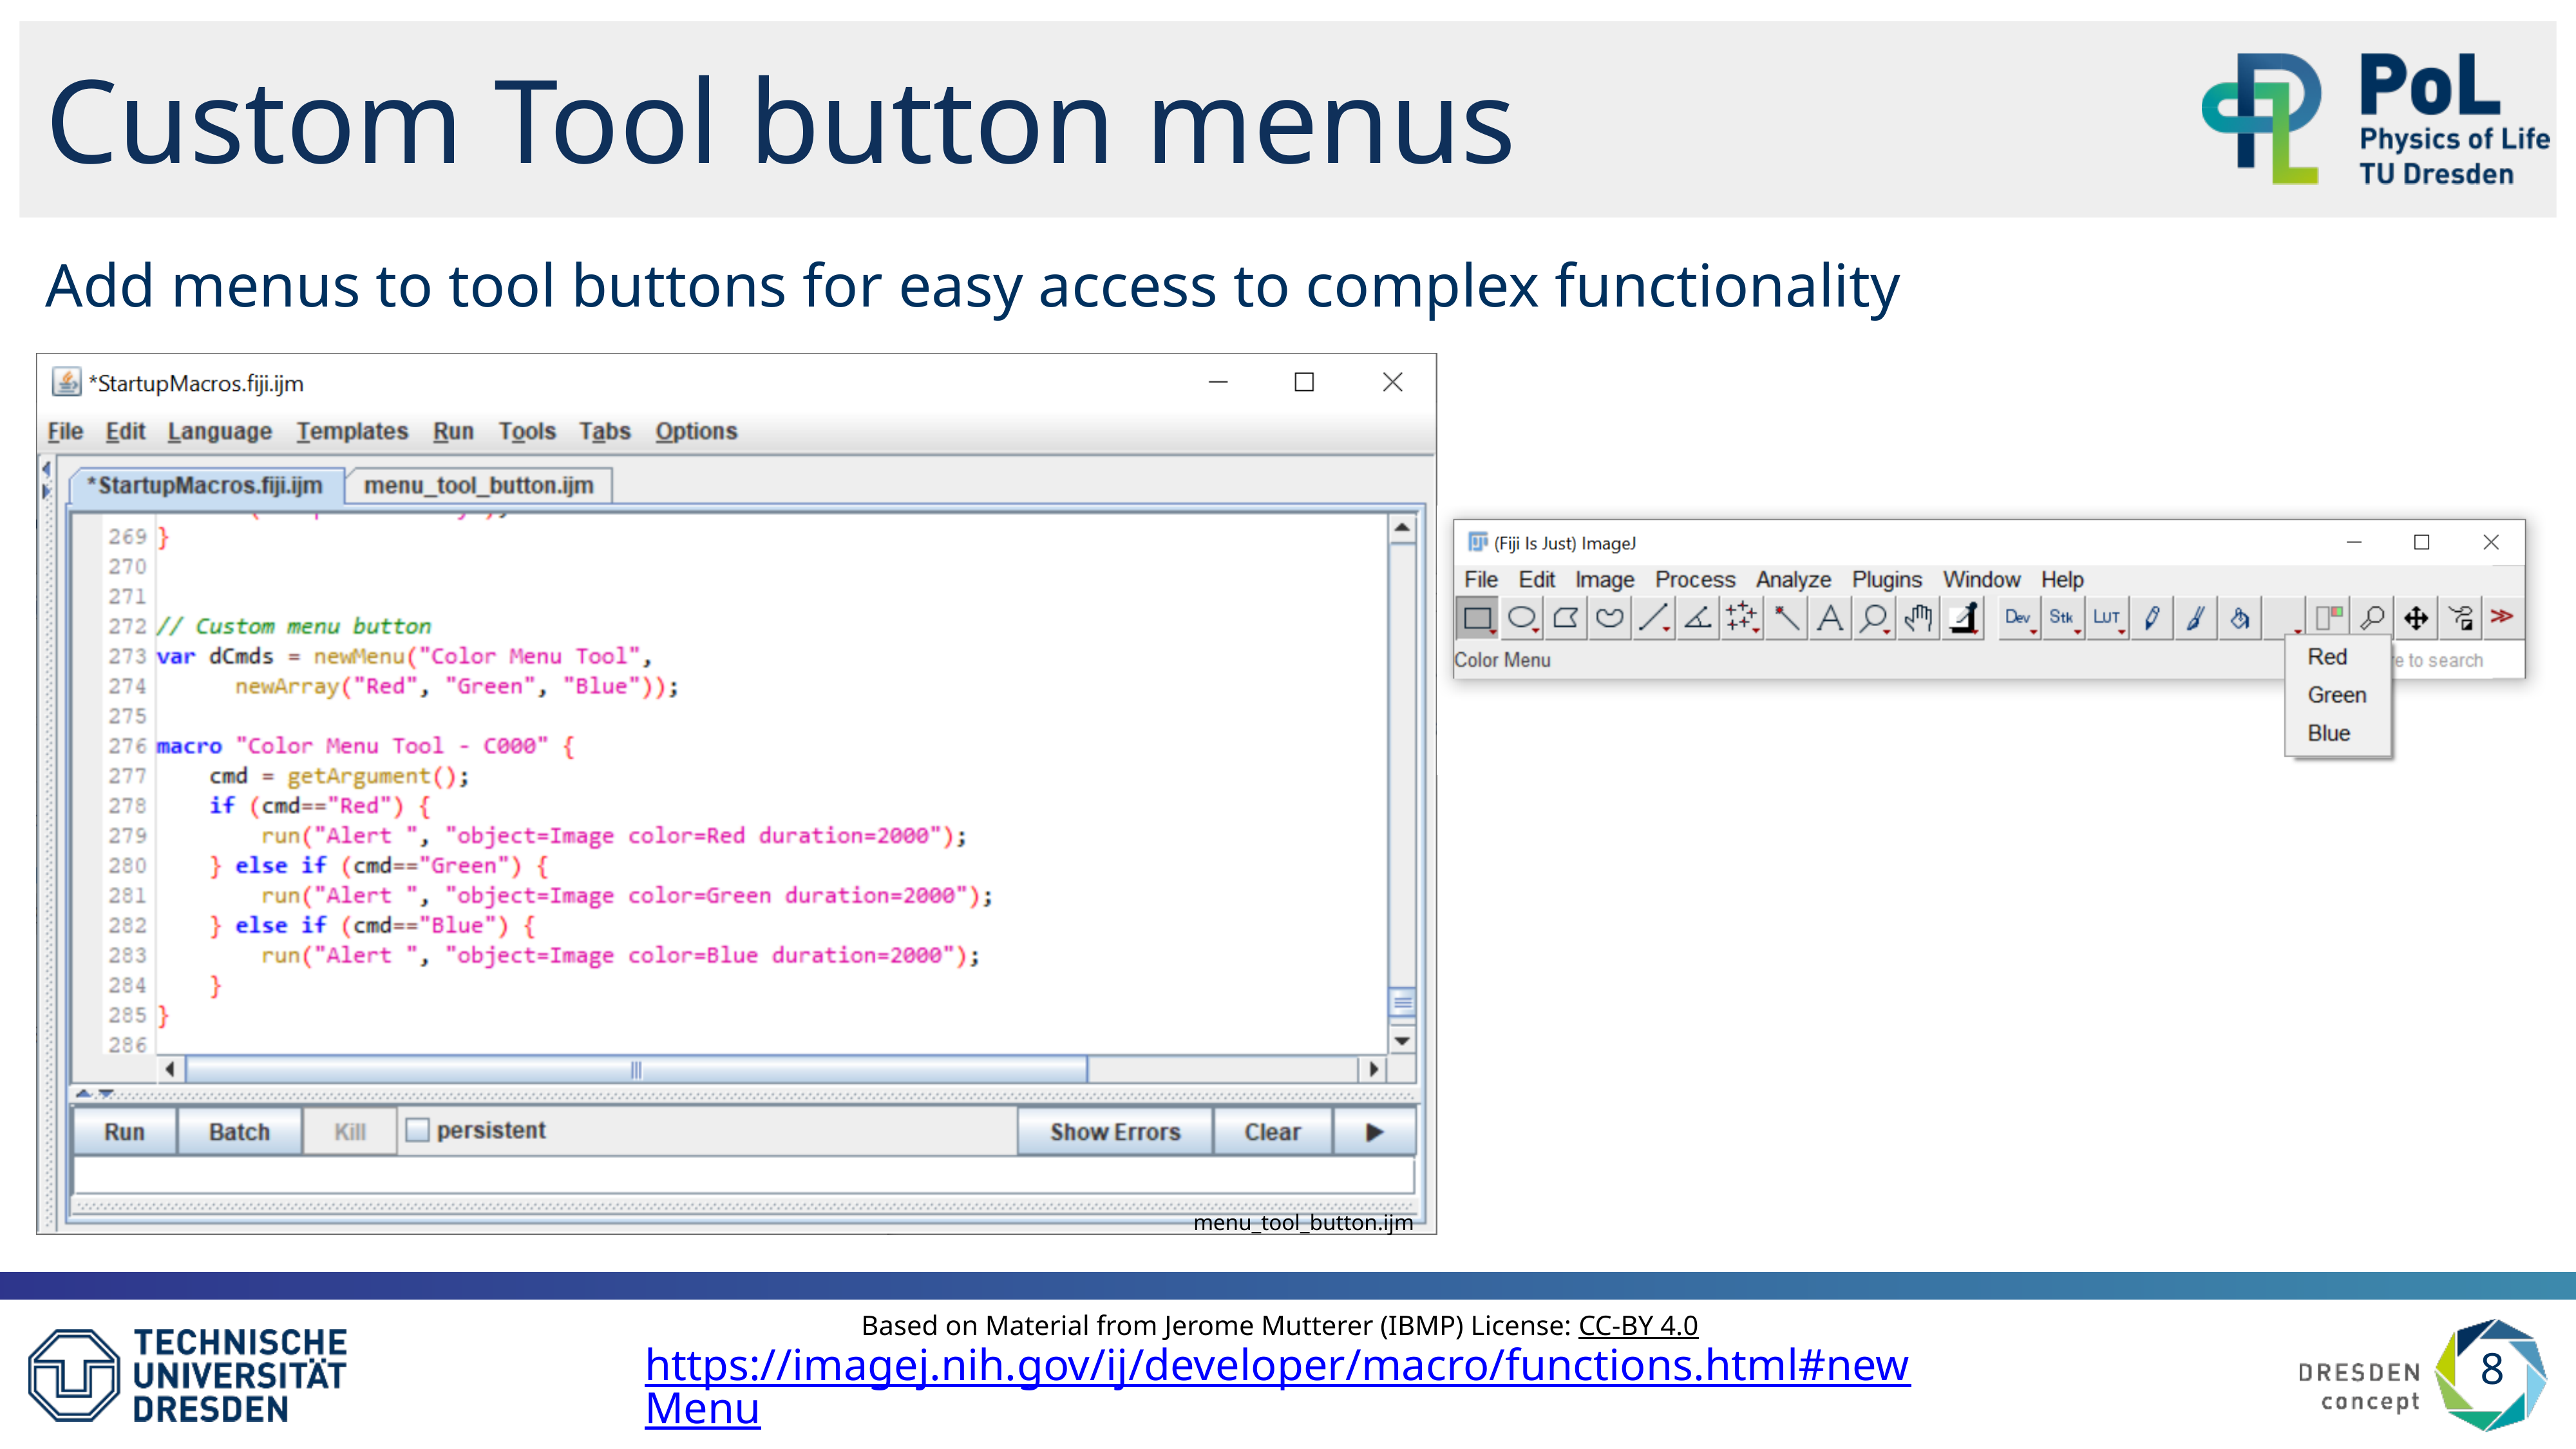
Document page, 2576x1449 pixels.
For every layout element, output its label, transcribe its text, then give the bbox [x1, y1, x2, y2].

picture [2300, 1319, 2548, 1432]
picture [36, 353, 2546, 1236]
text_box https://imagej.nih.gov/ij/developer/macro/functions.html#newMenu https://imagej.net/developer/macro/macros.html#icons [635, 1281, 1941, 1449]
slide_number 8 [2460, 1347, 2525, 1400]
text_box Based on Material from Jerome Mutterer (IBMP) License: CC-BY 4.0 [626, 1303, 1934, 1350]
picture [28, 1329, 346, 1422]
title Custom Tool button menus [44, 47, 2201, 191]
text_box menu_tool_button.ijm [1184, 1204, 1707, 1240]
list Add menus to tool buttons for easy access to complex functionality [44, 247, 2557, 354]
picture [2202, 53, 2550, 185]
